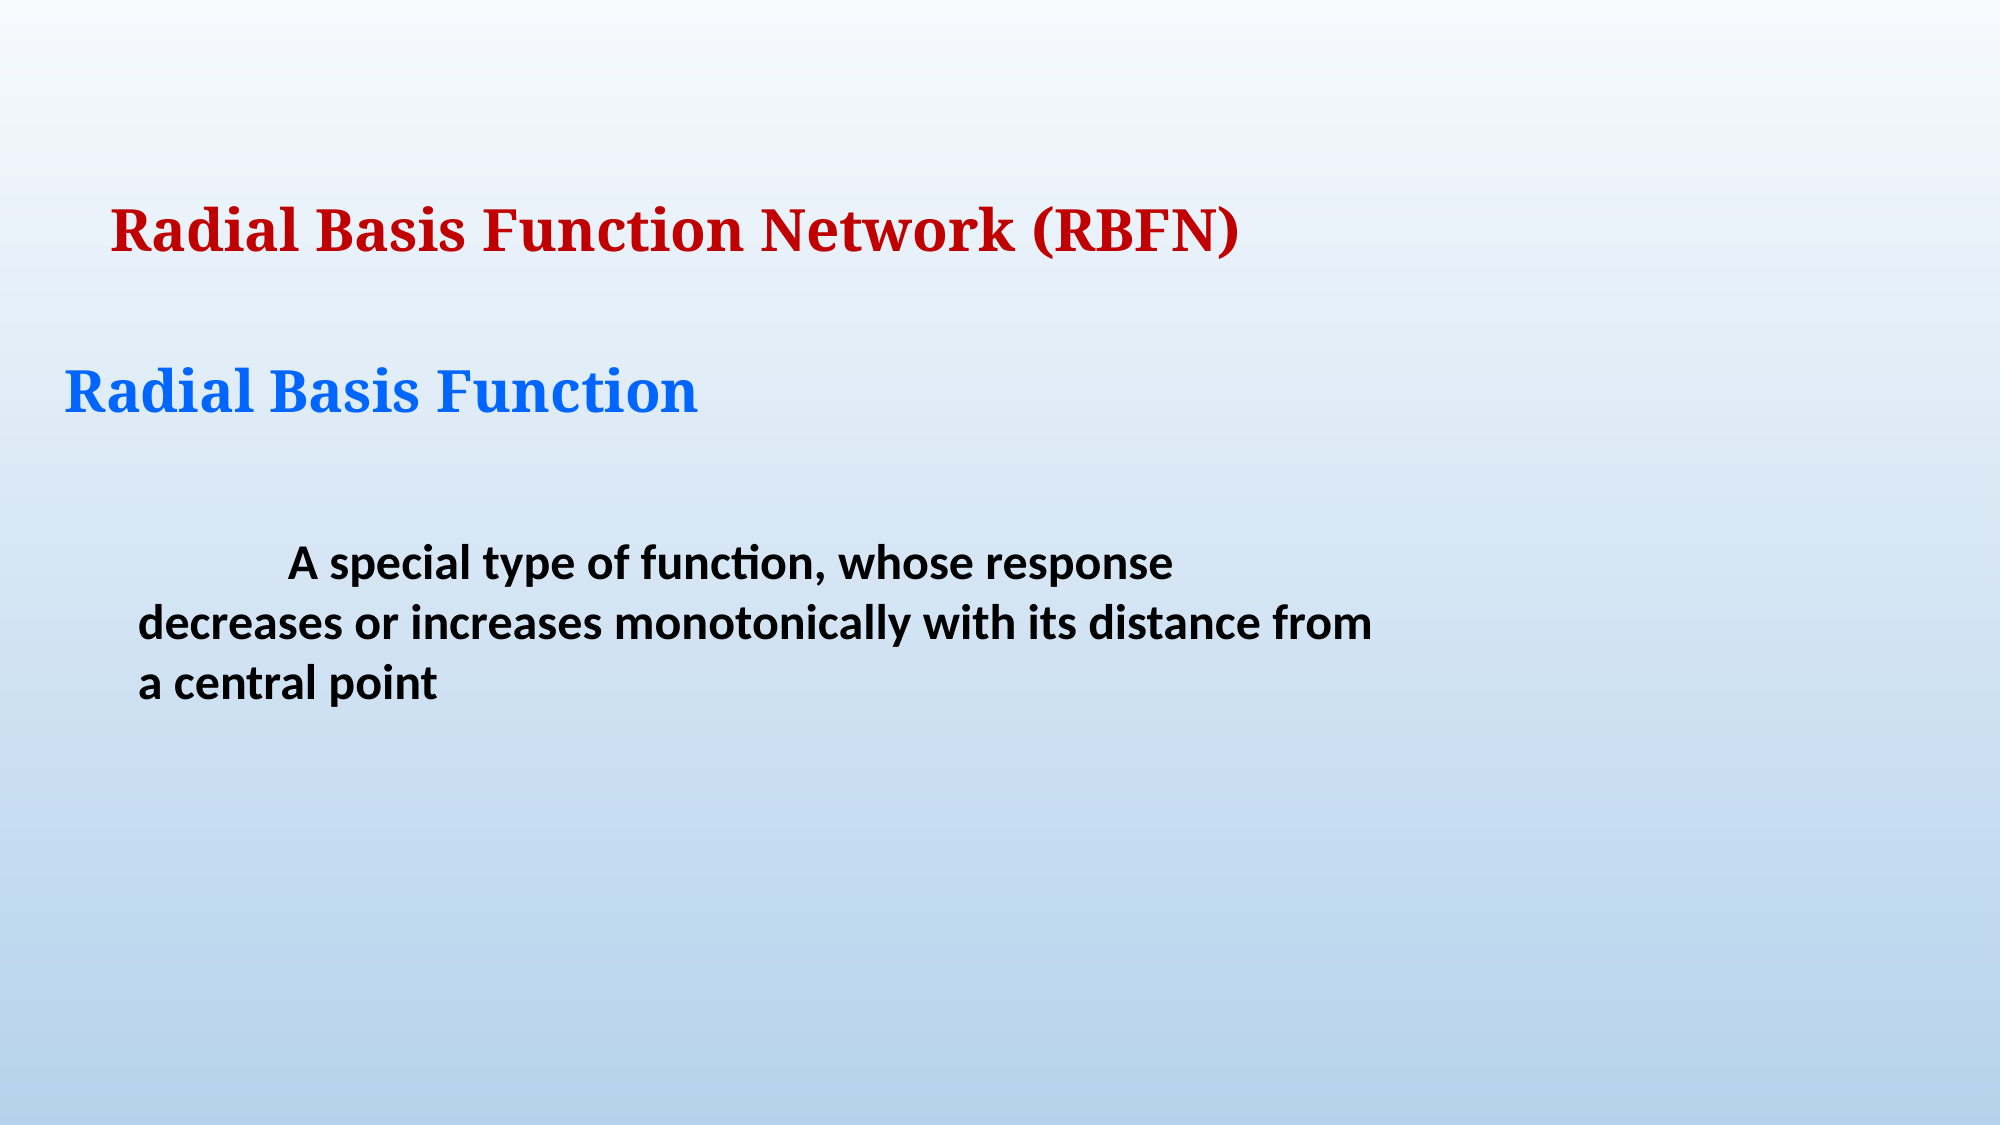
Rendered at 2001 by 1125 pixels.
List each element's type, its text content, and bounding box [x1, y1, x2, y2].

text_box A special type of function, whose response decreases or increases monotonically with its distance from a central point [123, 522, 1399, 778]
text_box Radial Basis Function [50, 347, 844, 432]
text_box Radial Basis Function Network (RBFN) [95, 185, 1257, 341]
